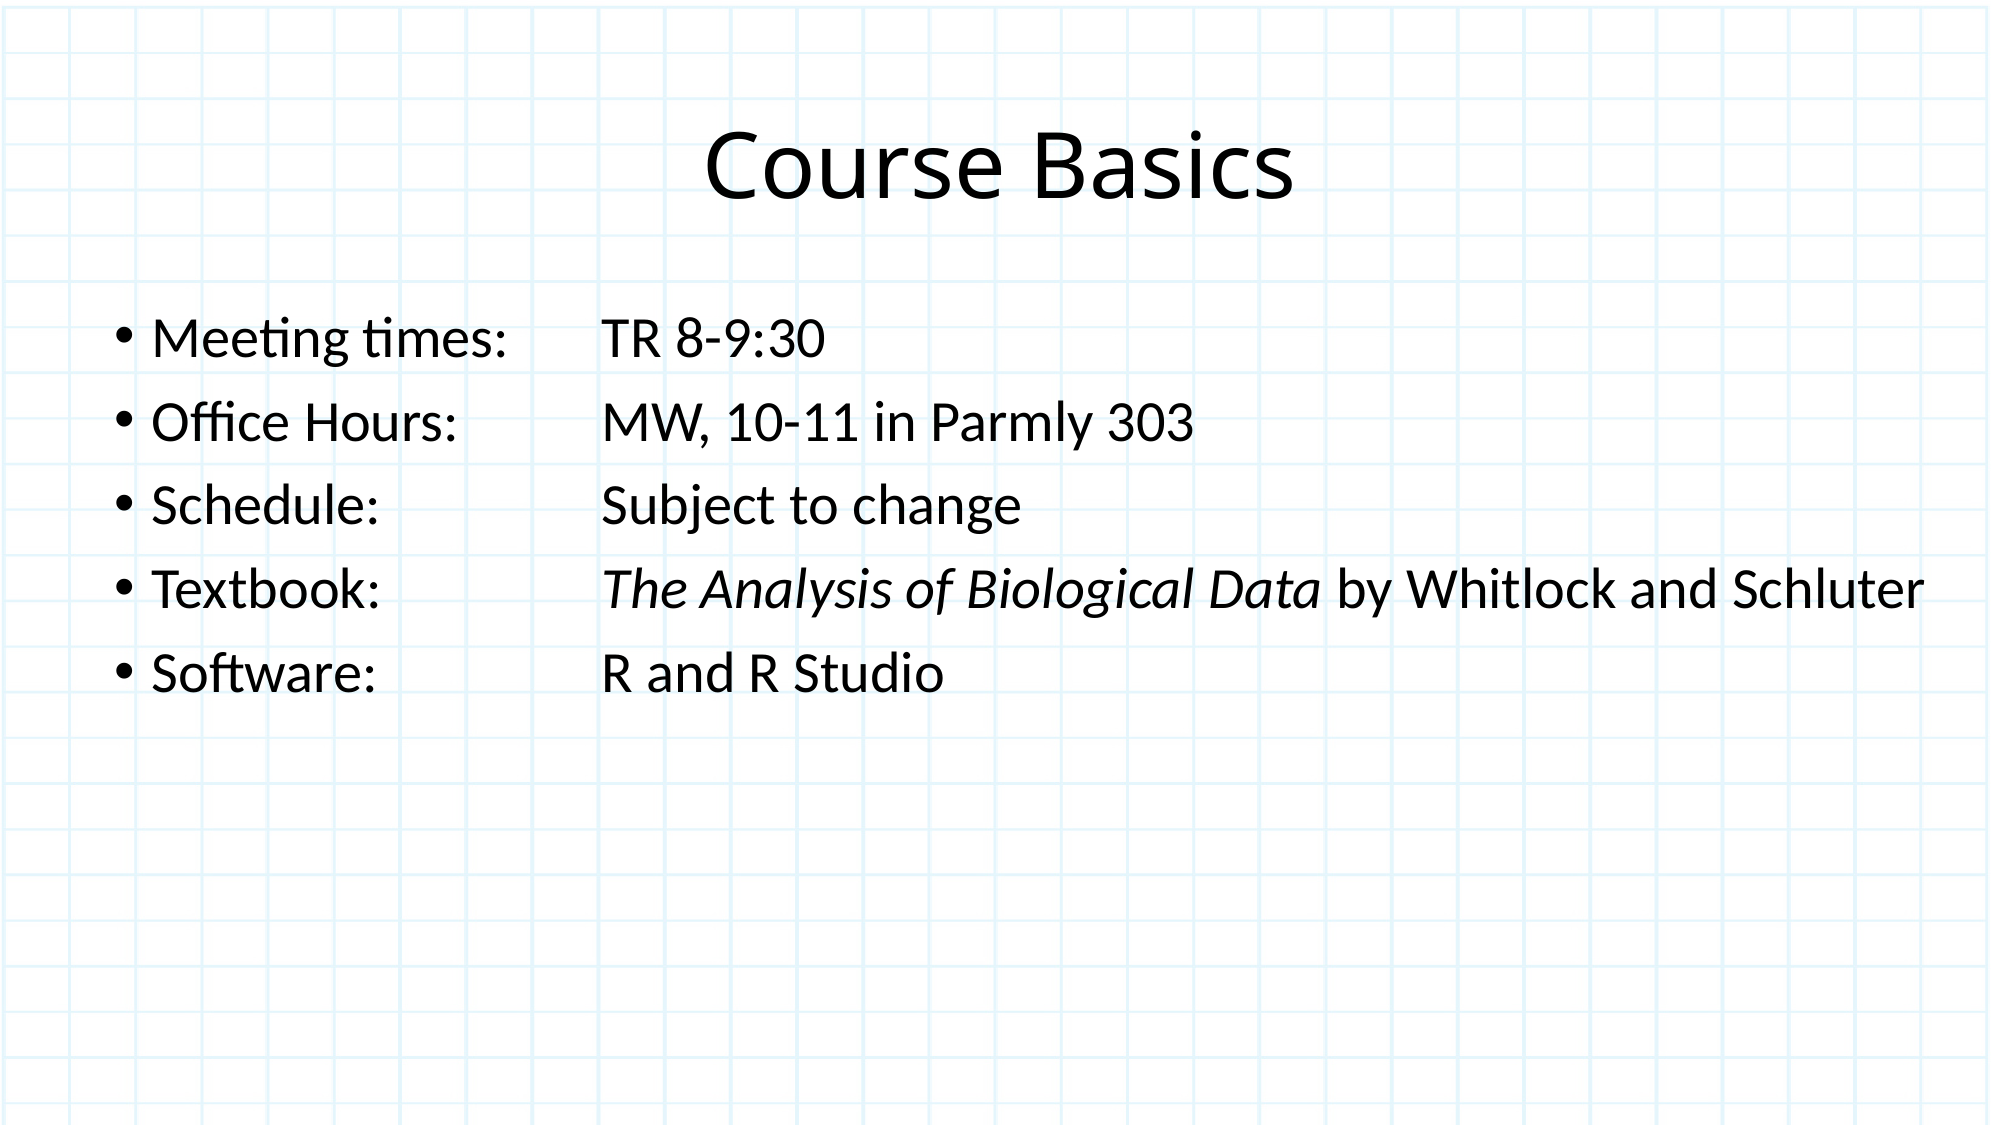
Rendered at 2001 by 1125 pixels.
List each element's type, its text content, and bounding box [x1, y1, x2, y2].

list Meeting times: TR 8-9:30 Office Hours: MW, 10-11 in Parmly 303 Schedule: Subject to change Textbook: The Analysis of Biological Data by Whitlock and Schluter Software: R and R Studio [99, 299, 1961, 1014]
title Course Basics [137, 59, 1863, 278]
